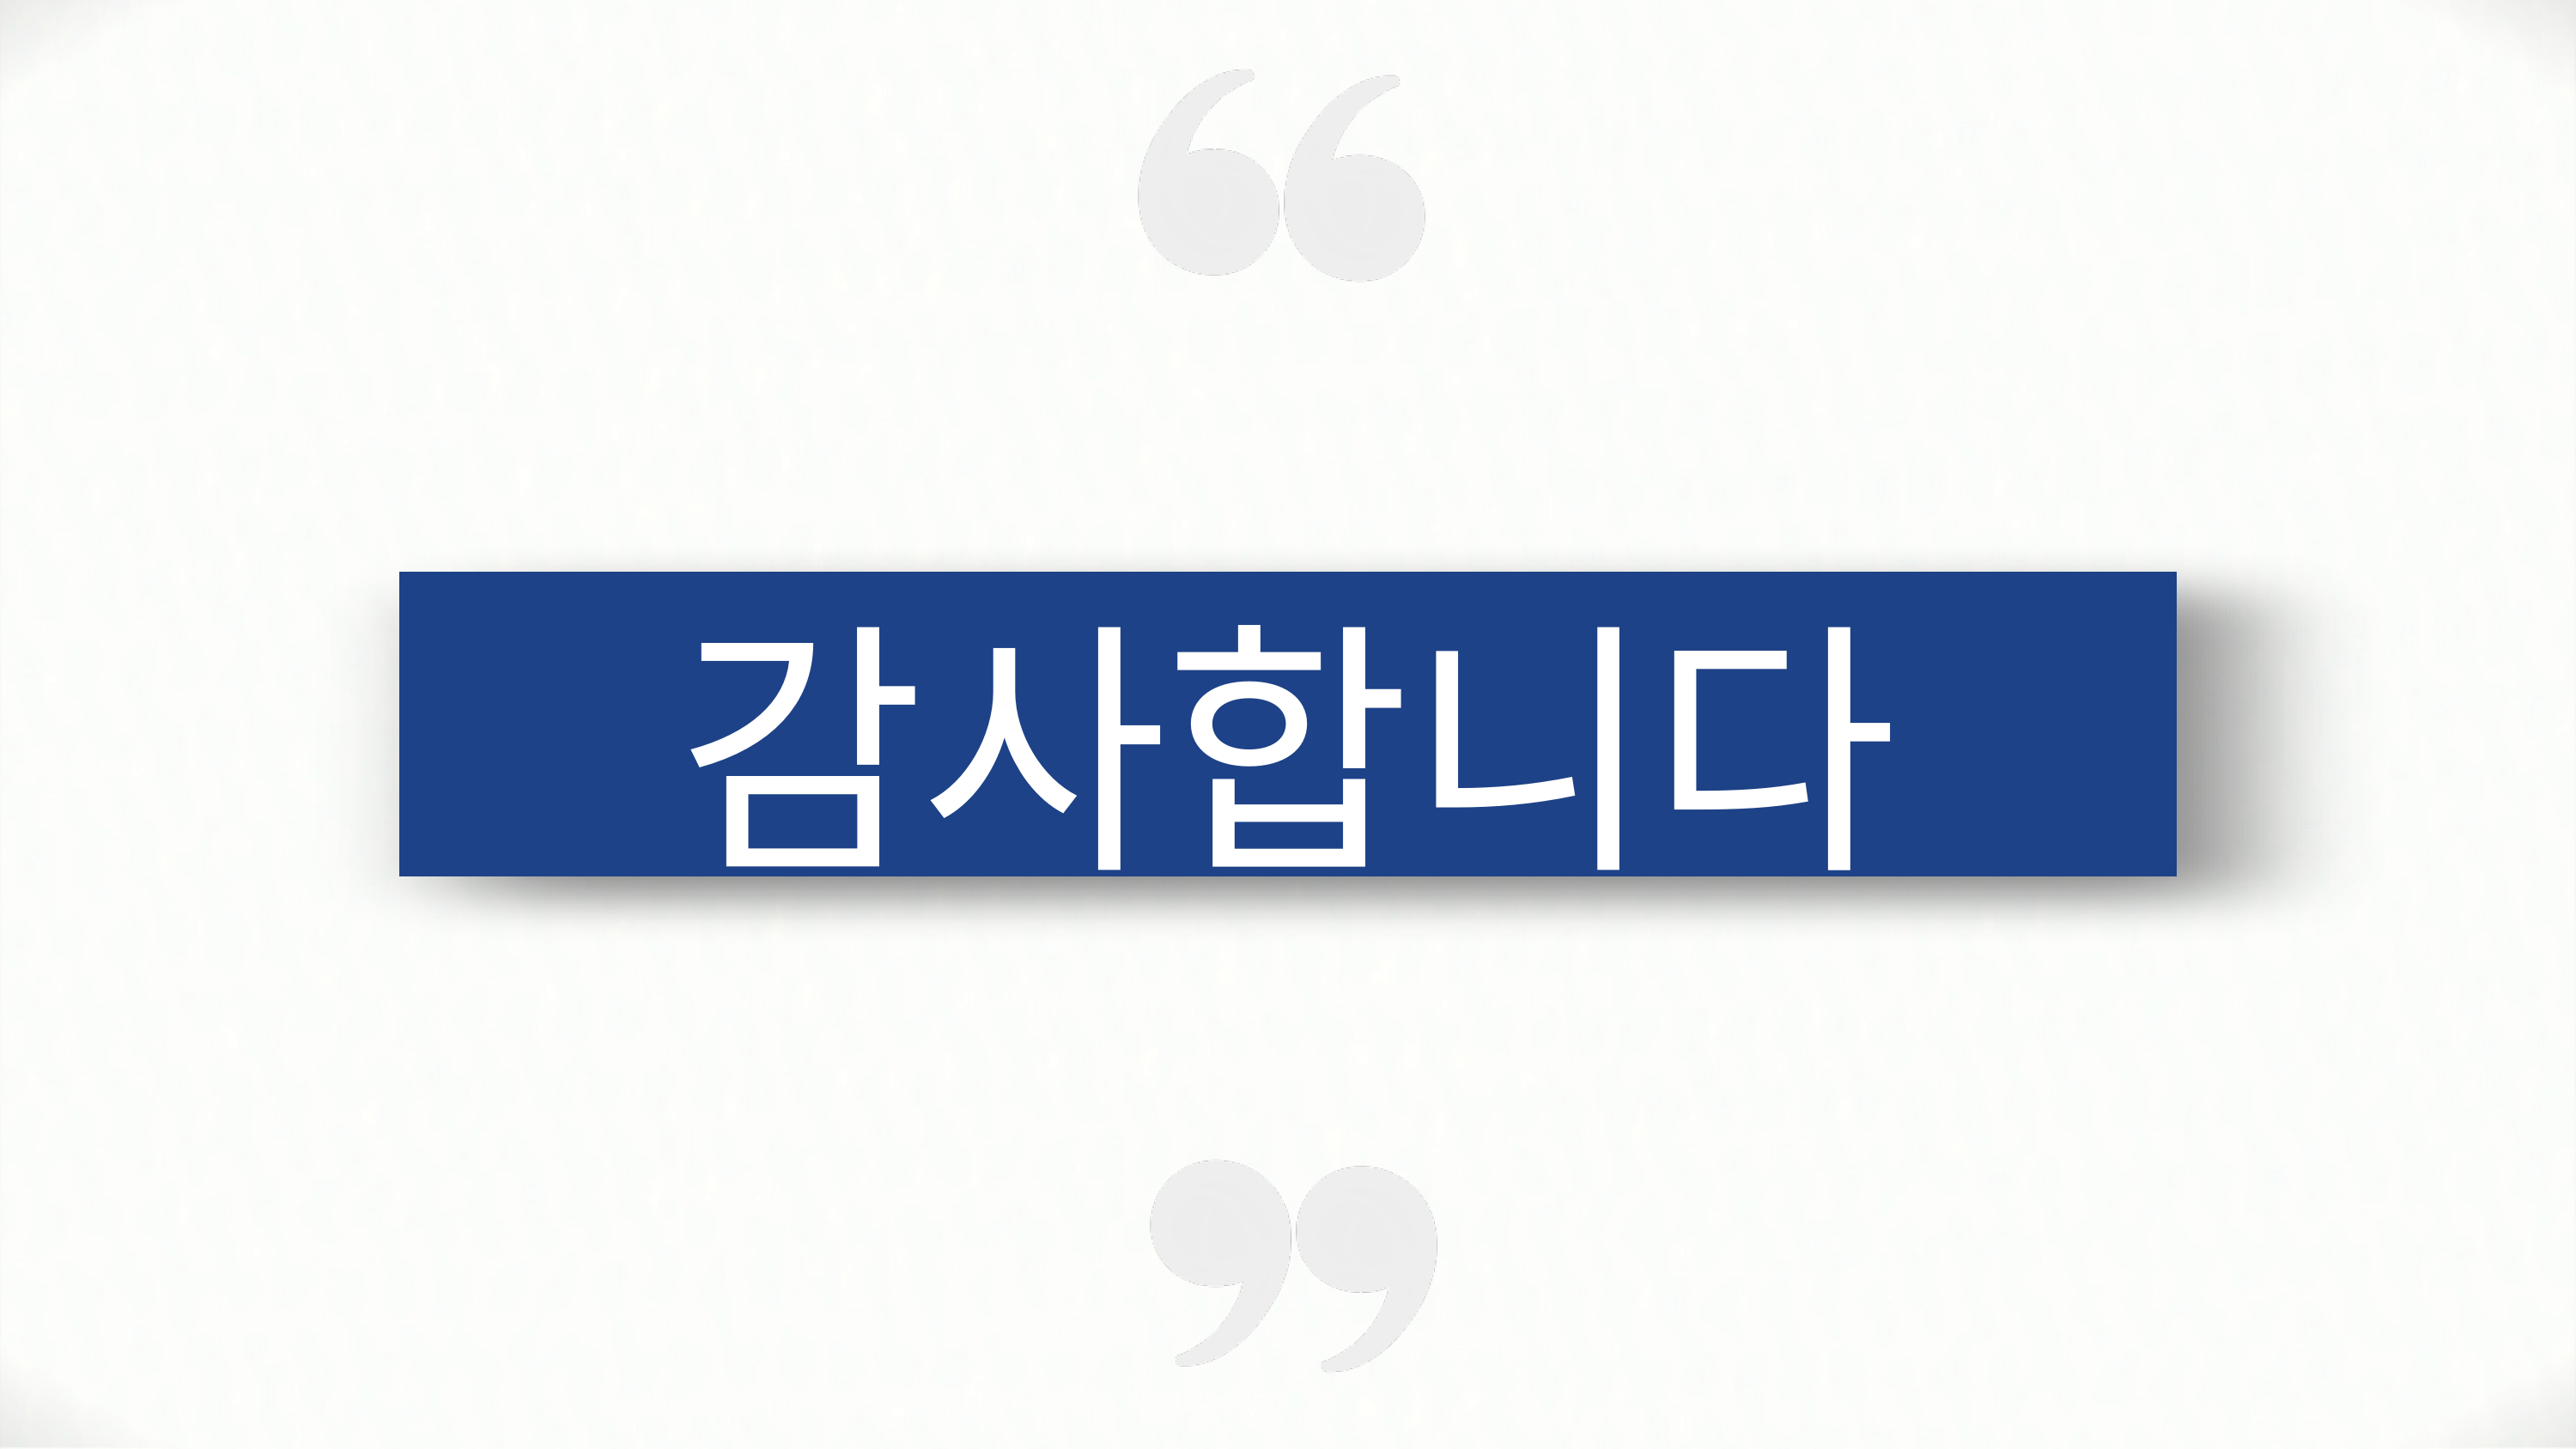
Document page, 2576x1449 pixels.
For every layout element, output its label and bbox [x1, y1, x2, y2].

text_box [399, 572, 2177, 876]
text_box [1123, 58, 1452, 288]
text_box [0, 0, 2576, 1449]
text_box [1123, 1155, 1452, 1384]
